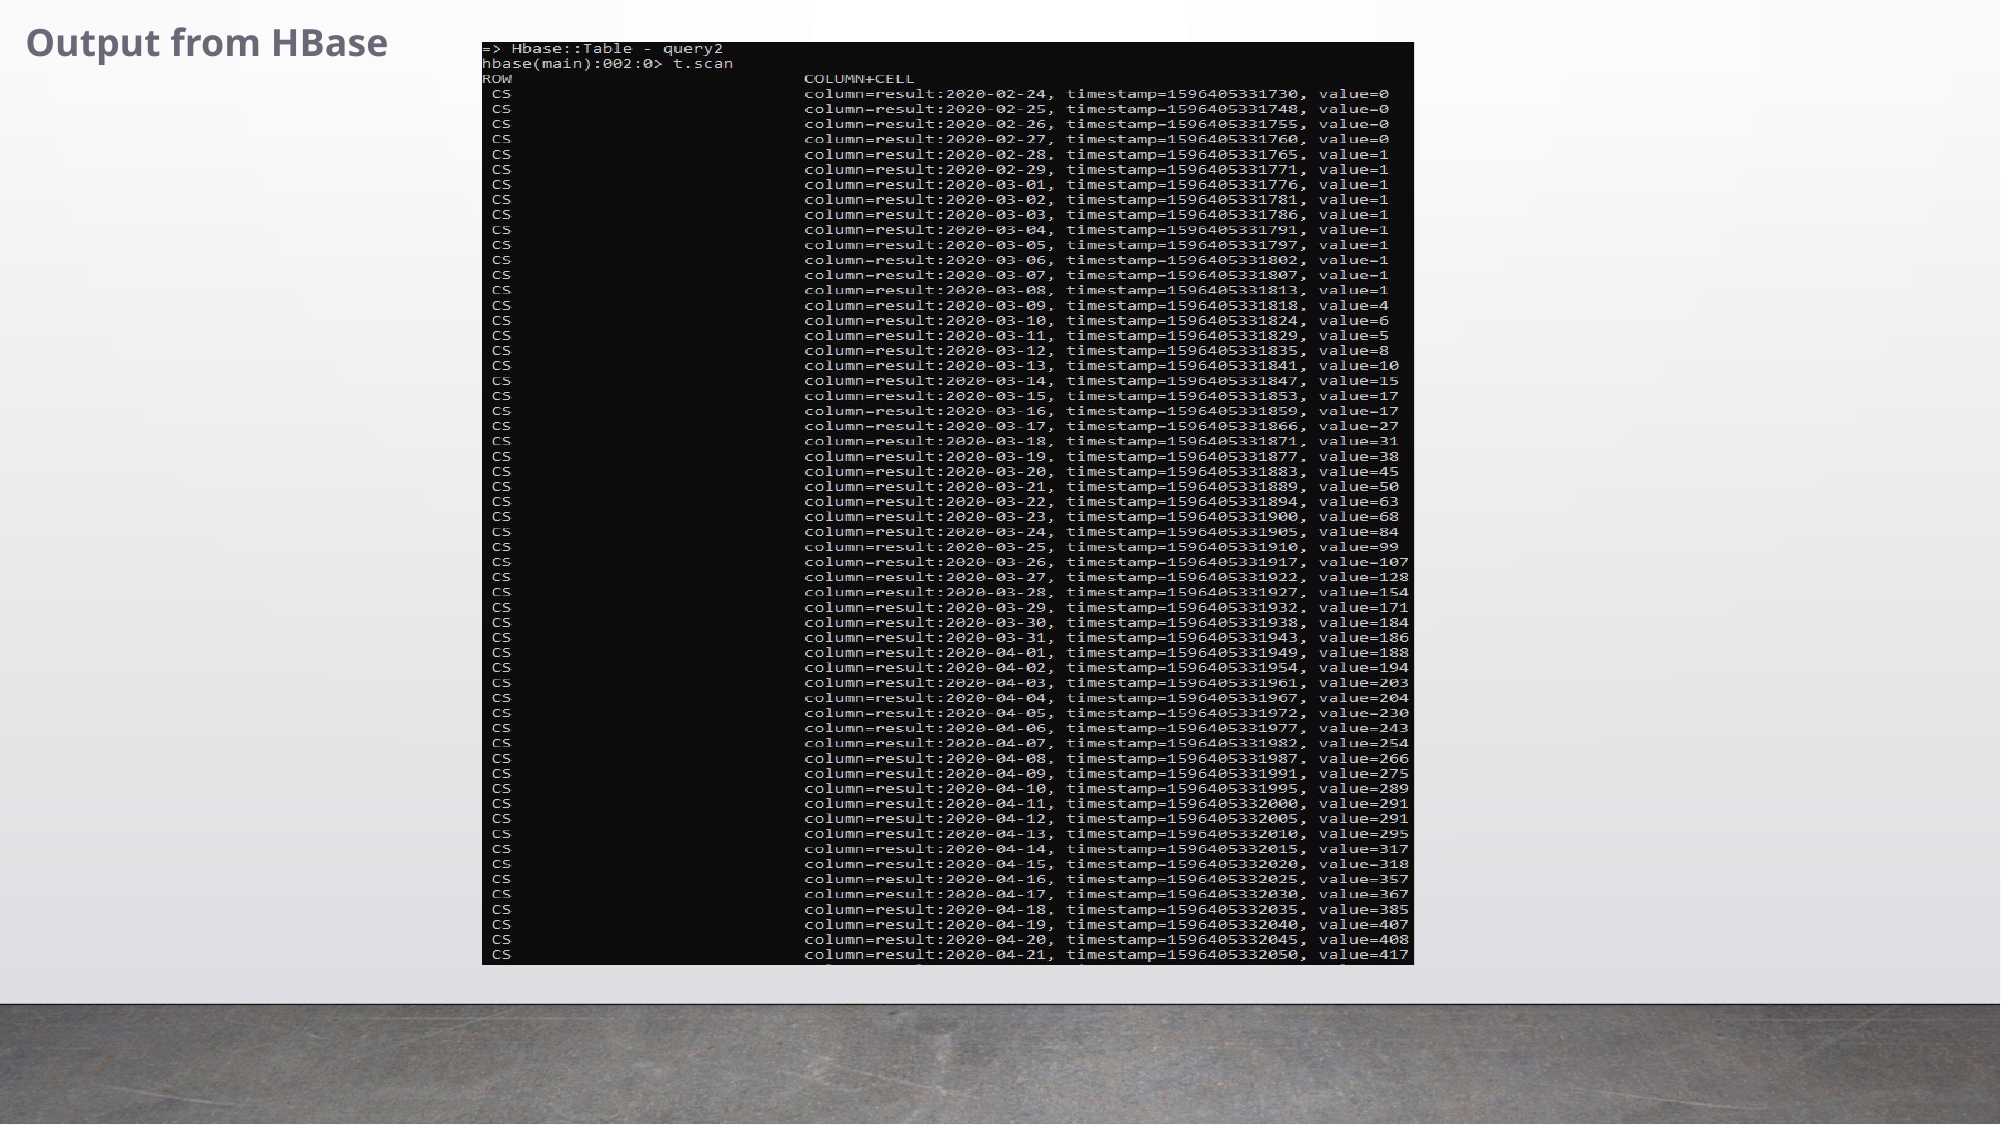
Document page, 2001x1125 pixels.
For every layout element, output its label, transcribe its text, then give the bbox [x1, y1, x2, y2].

picture [0, 1004, 2000, 1124]
picture [481, 41, 1415, 965]
text_box Output from HBase [10, 11, 404, 72]
